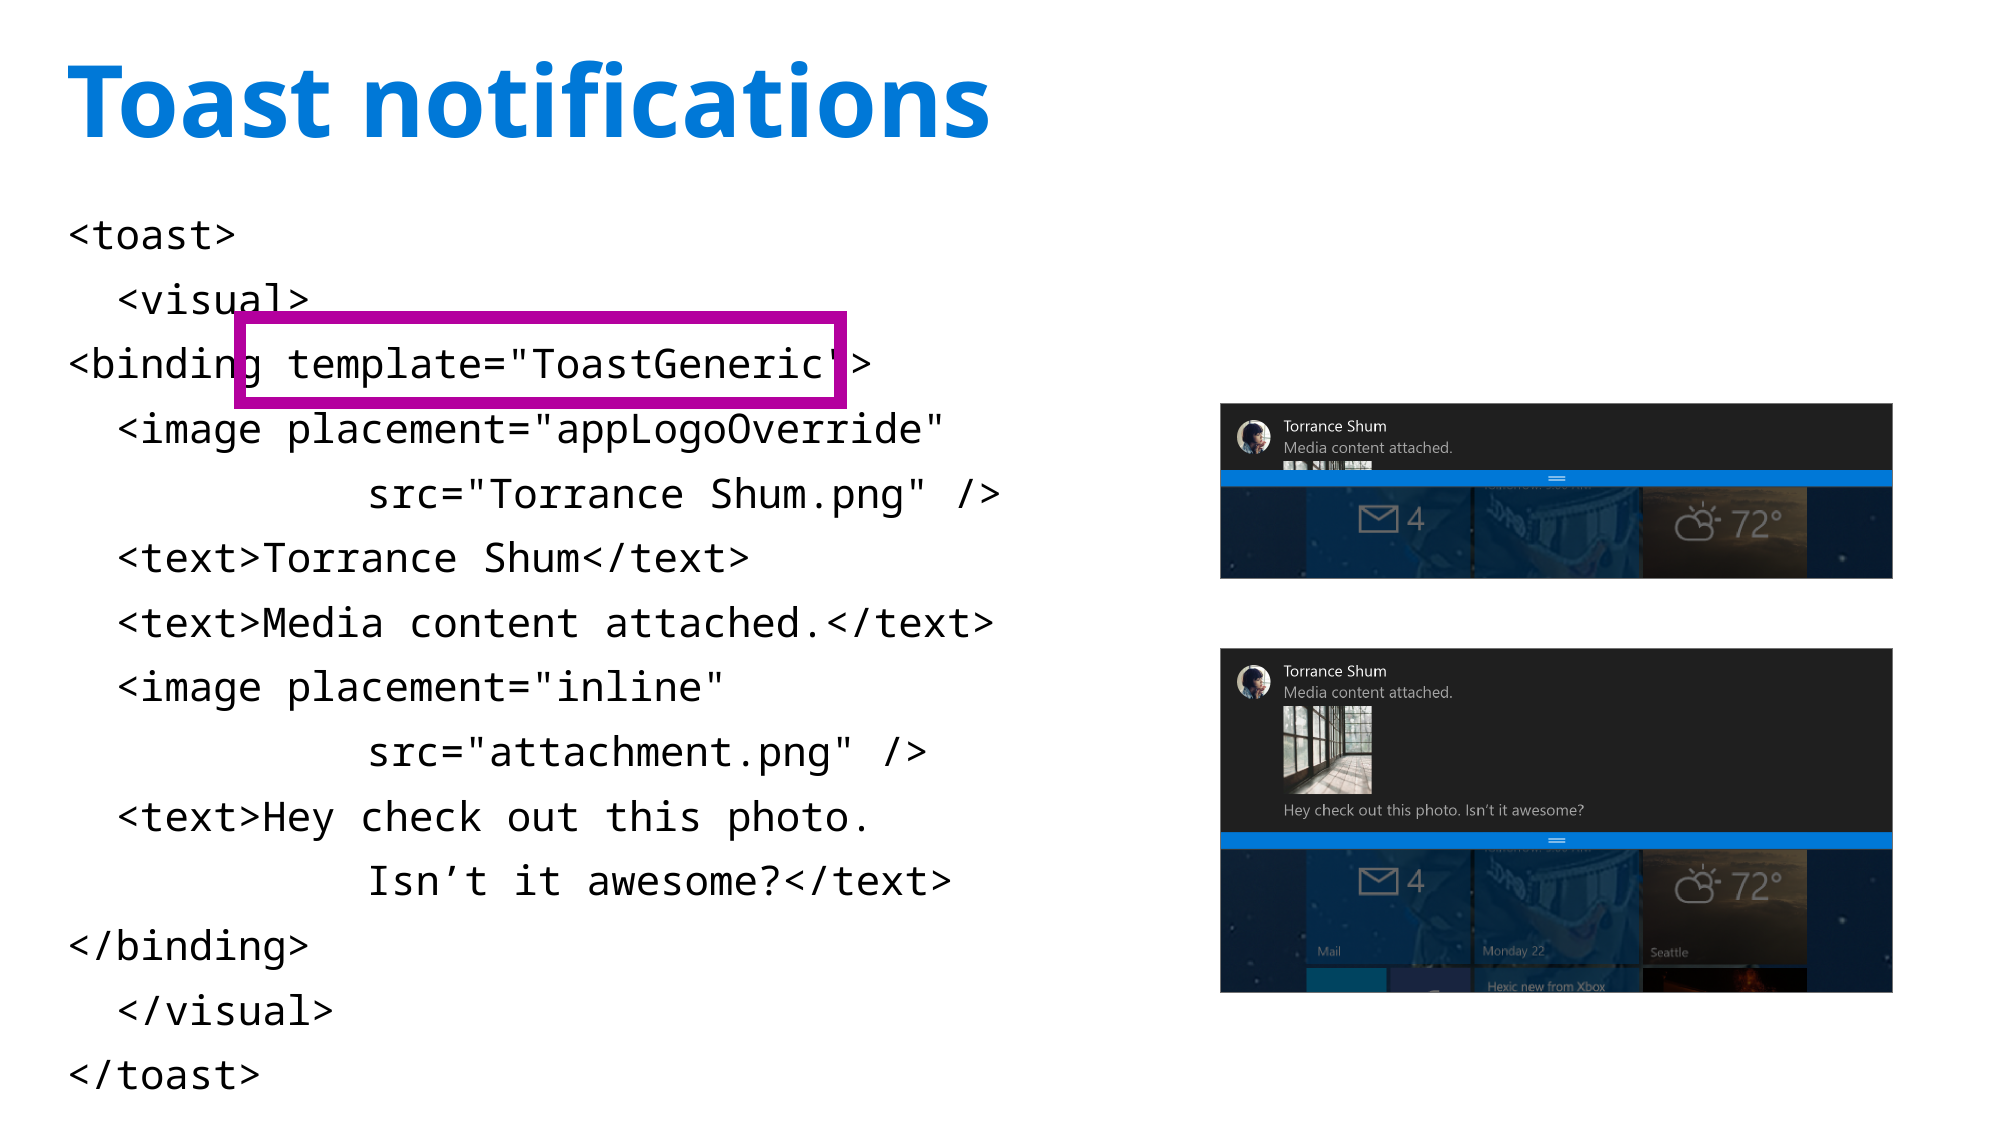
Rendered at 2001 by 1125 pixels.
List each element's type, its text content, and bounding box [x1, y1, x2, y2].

title Toast notifications [44, 33, 1956, 195]
picture [1220, 648, 1893, 993]
list <toast> <visual> <binding template="ToastGeneric"> <image placement="appLogoOverride" src="Torrance Shum.png" /> <text>Torrance Shum</text> <text>Media content attached.</text> <image placement="inline" src="attachment.png" /> <text>Hey check out this photo. Isn’t it awesome?</text> </binding> </visual> </toast> [44, 196, 1956, 1125]
text_box [240, 317, 841, 404]
picture [1220, 403, 1893, 579]
